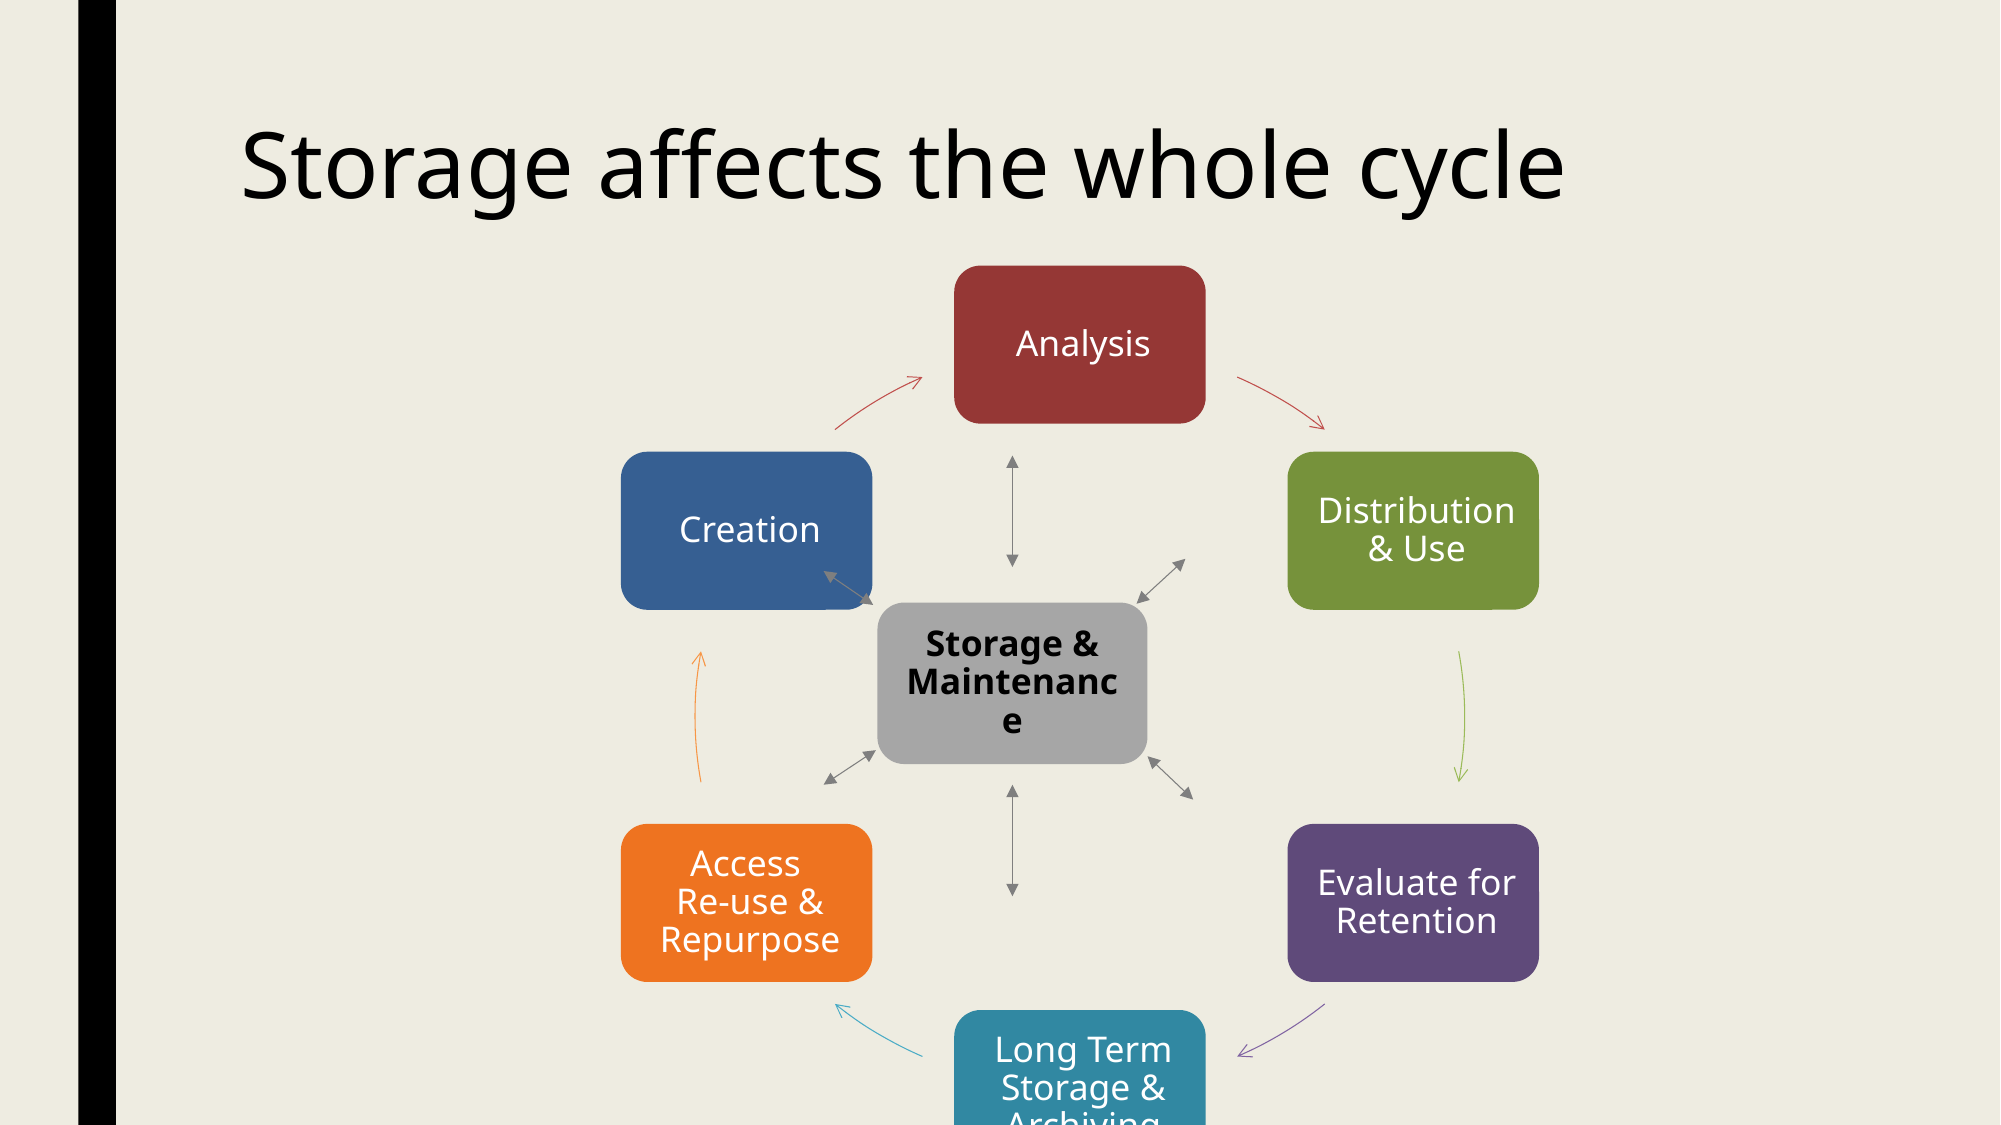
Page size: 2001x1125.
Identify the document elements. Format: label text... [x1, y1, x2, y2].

title Storage affects the whole cycle [225, 112, 1800, 357]
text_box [487, 265, 1538, 1093]
